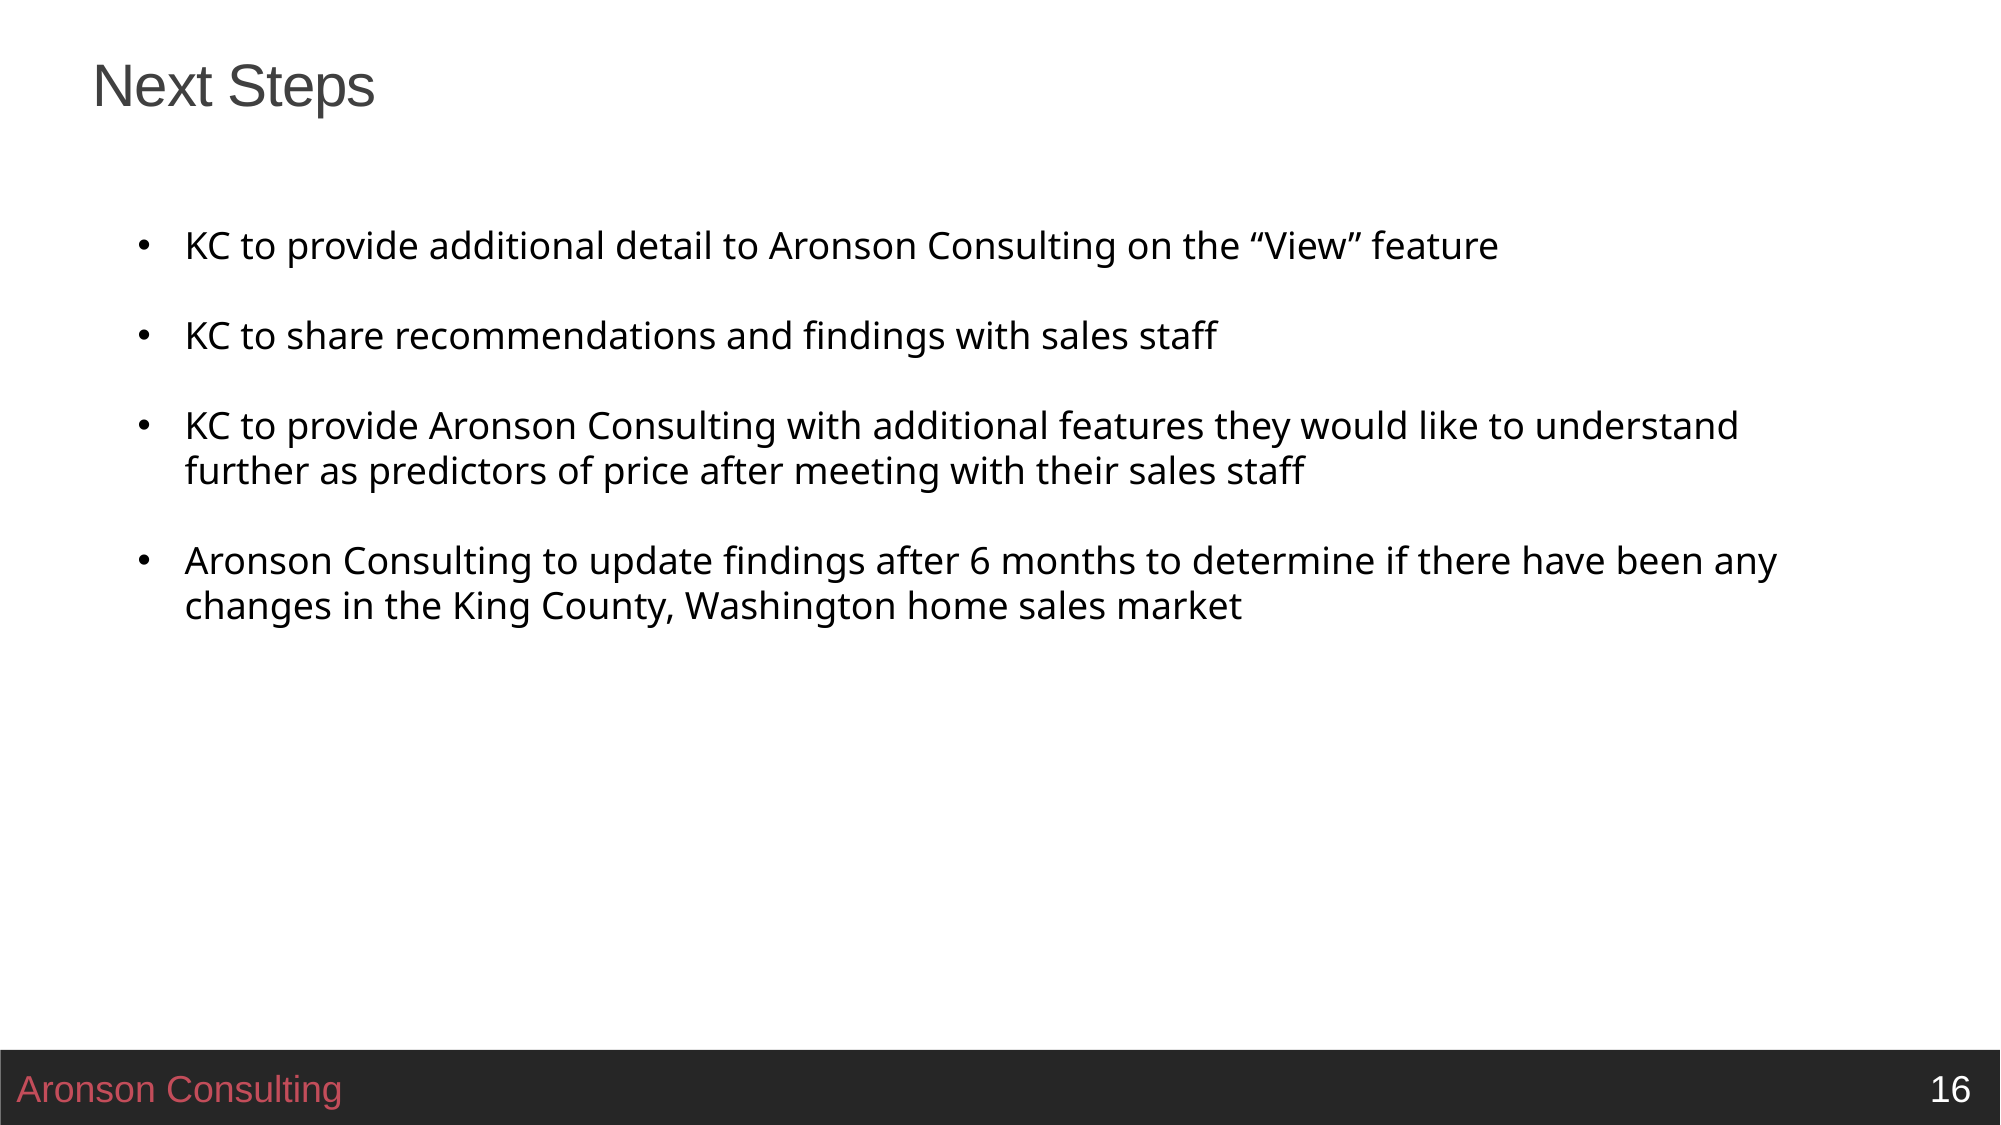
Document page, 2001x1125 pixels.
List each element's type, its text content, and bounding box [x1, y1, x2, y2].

text_box Next Steps [77, 46, 1894, 127]
text_box KC to provide additional detail to Aronson Consulting on the “View” feature KC to share recommendations and findings with sales staff KC to provide Aronson Consulting with additional features they would like to understand further as predictors of price after meeting with their sales staff Aronson Consulting to update findings after 6 months to determine if there have been any changes in the King County, Washington home sales market [122, 214, 1817, 709]
text_box Aronson Consulting [1, 1057, 358, 1118]
text_box 16 [1915, 1057, 1987, 1118]
